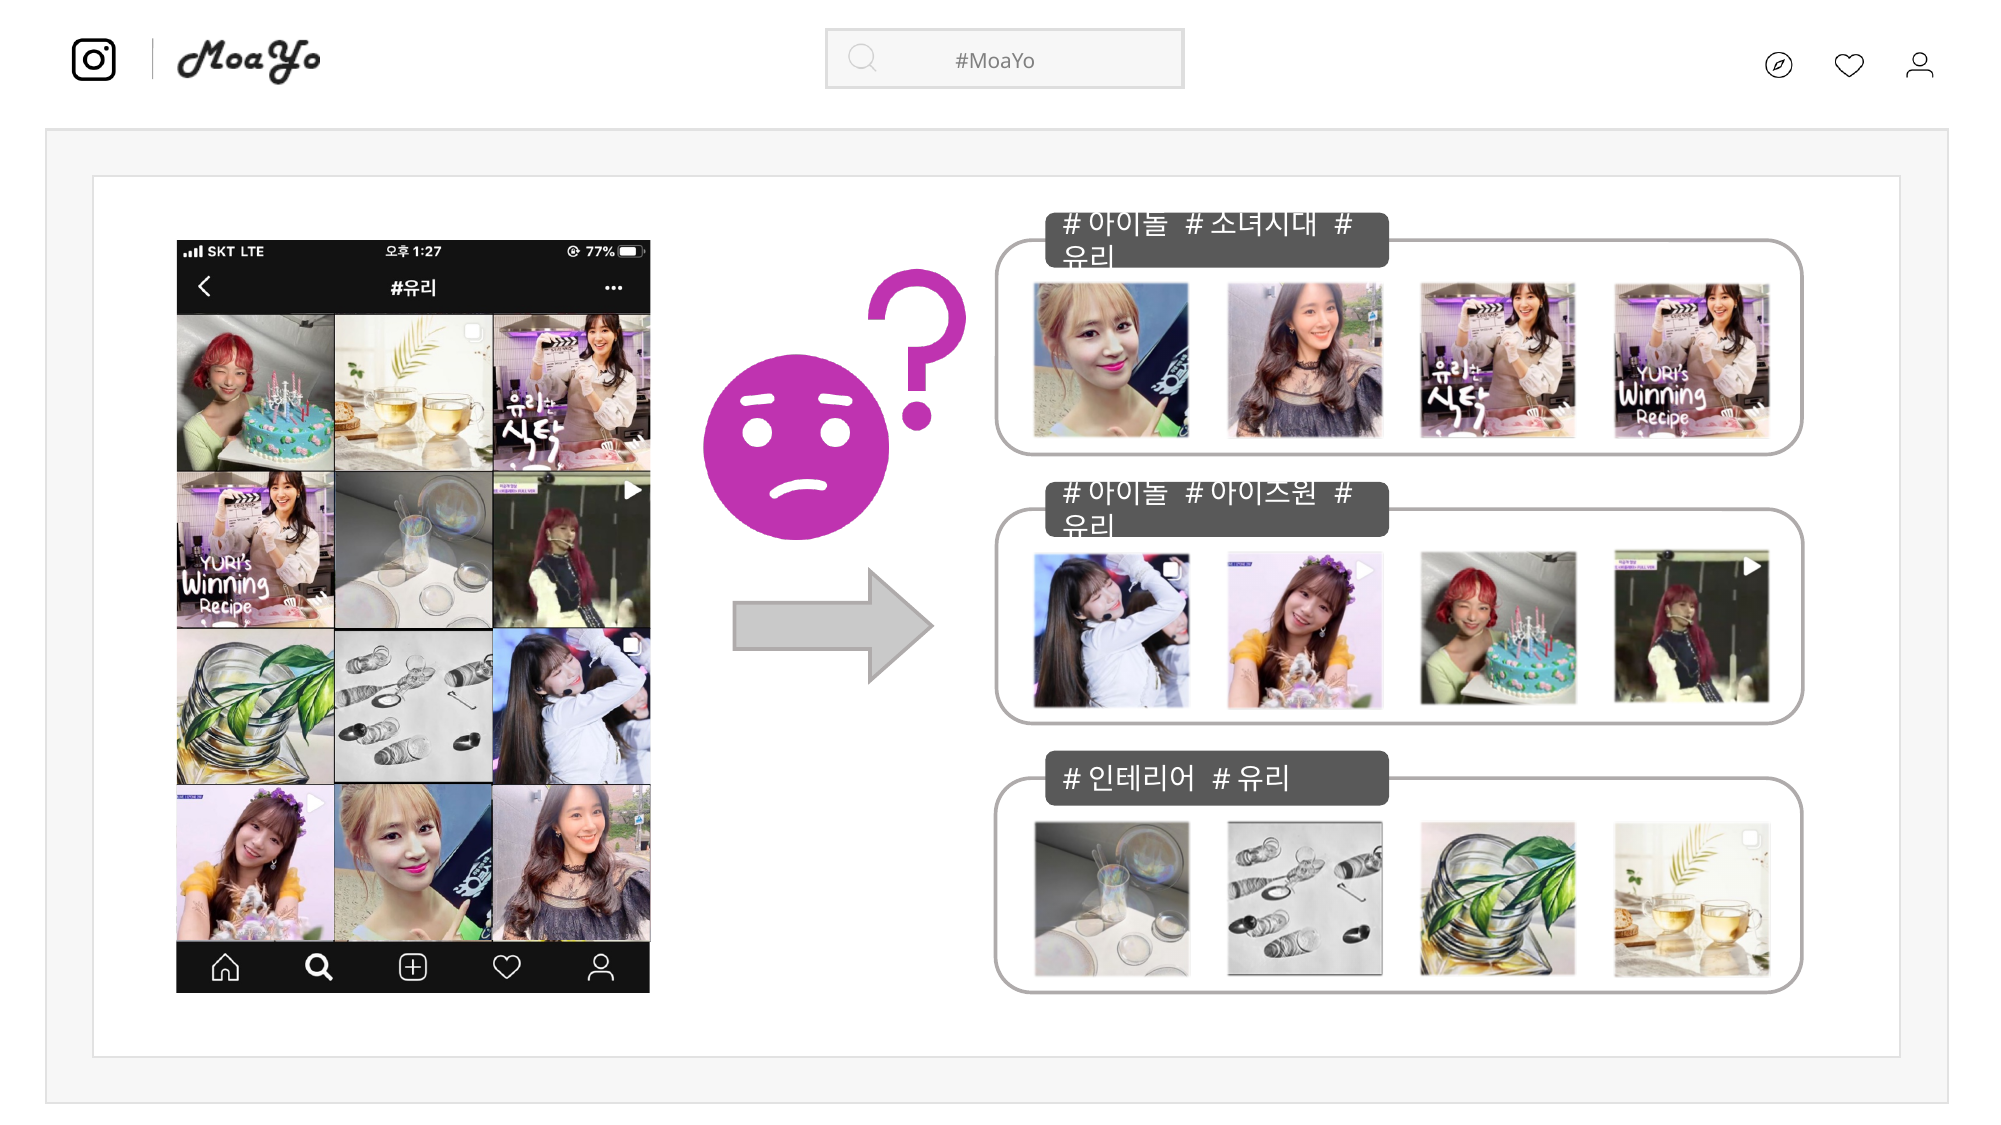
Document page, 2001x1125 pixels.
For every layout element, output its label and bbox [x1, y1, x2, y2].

text_box [176, 240, 651, 993]
text_box [45, 128, 1949, 1104]
text_box [57, 29, 1937, 88]
text_box [679, 245, 1021, 565]
text_box [734, 212, 1803, 993]
text_box [92, 175, 1901, 1058]
